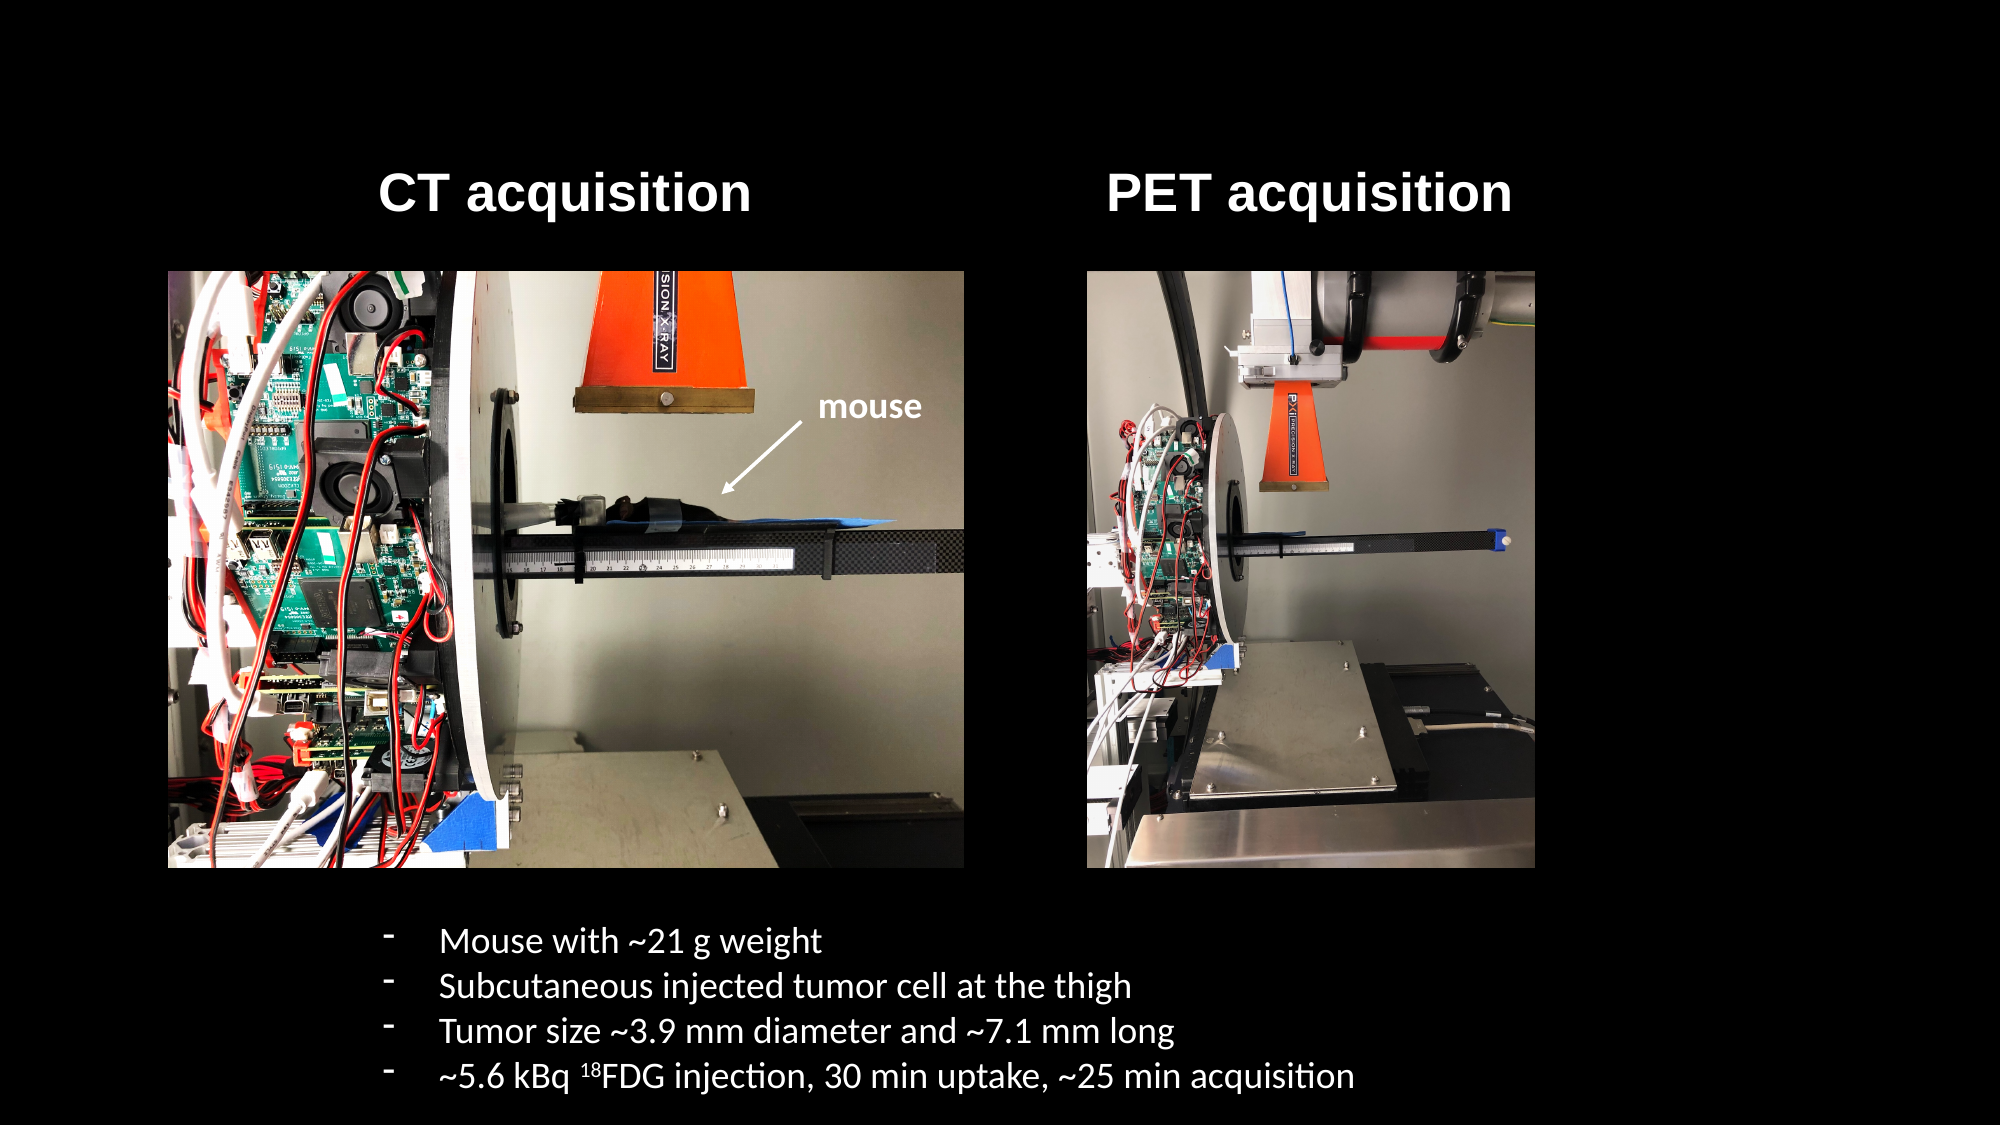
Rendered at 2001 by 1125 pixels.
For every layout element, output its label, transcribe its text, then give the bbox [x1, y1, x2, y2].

picture [1087, 271, 1535, 868]
picture [168, 271, 964, 868]
text_box CT acquisition [364, 149, 784, 230]
text_box PET acquisition [1091, 149, 1530, 230]
text_box Mouse with ~21 g weight Subcutaneous injected tumor cell at the thigh Tumor size ~3.9 mm diameter and ~7.1 mm long ~5.6 kBq 18FDG injection, 30 min uptake, ~25 min acquisition [367, 908, 1380, 1104]
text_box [721, 421, 802, 495]
